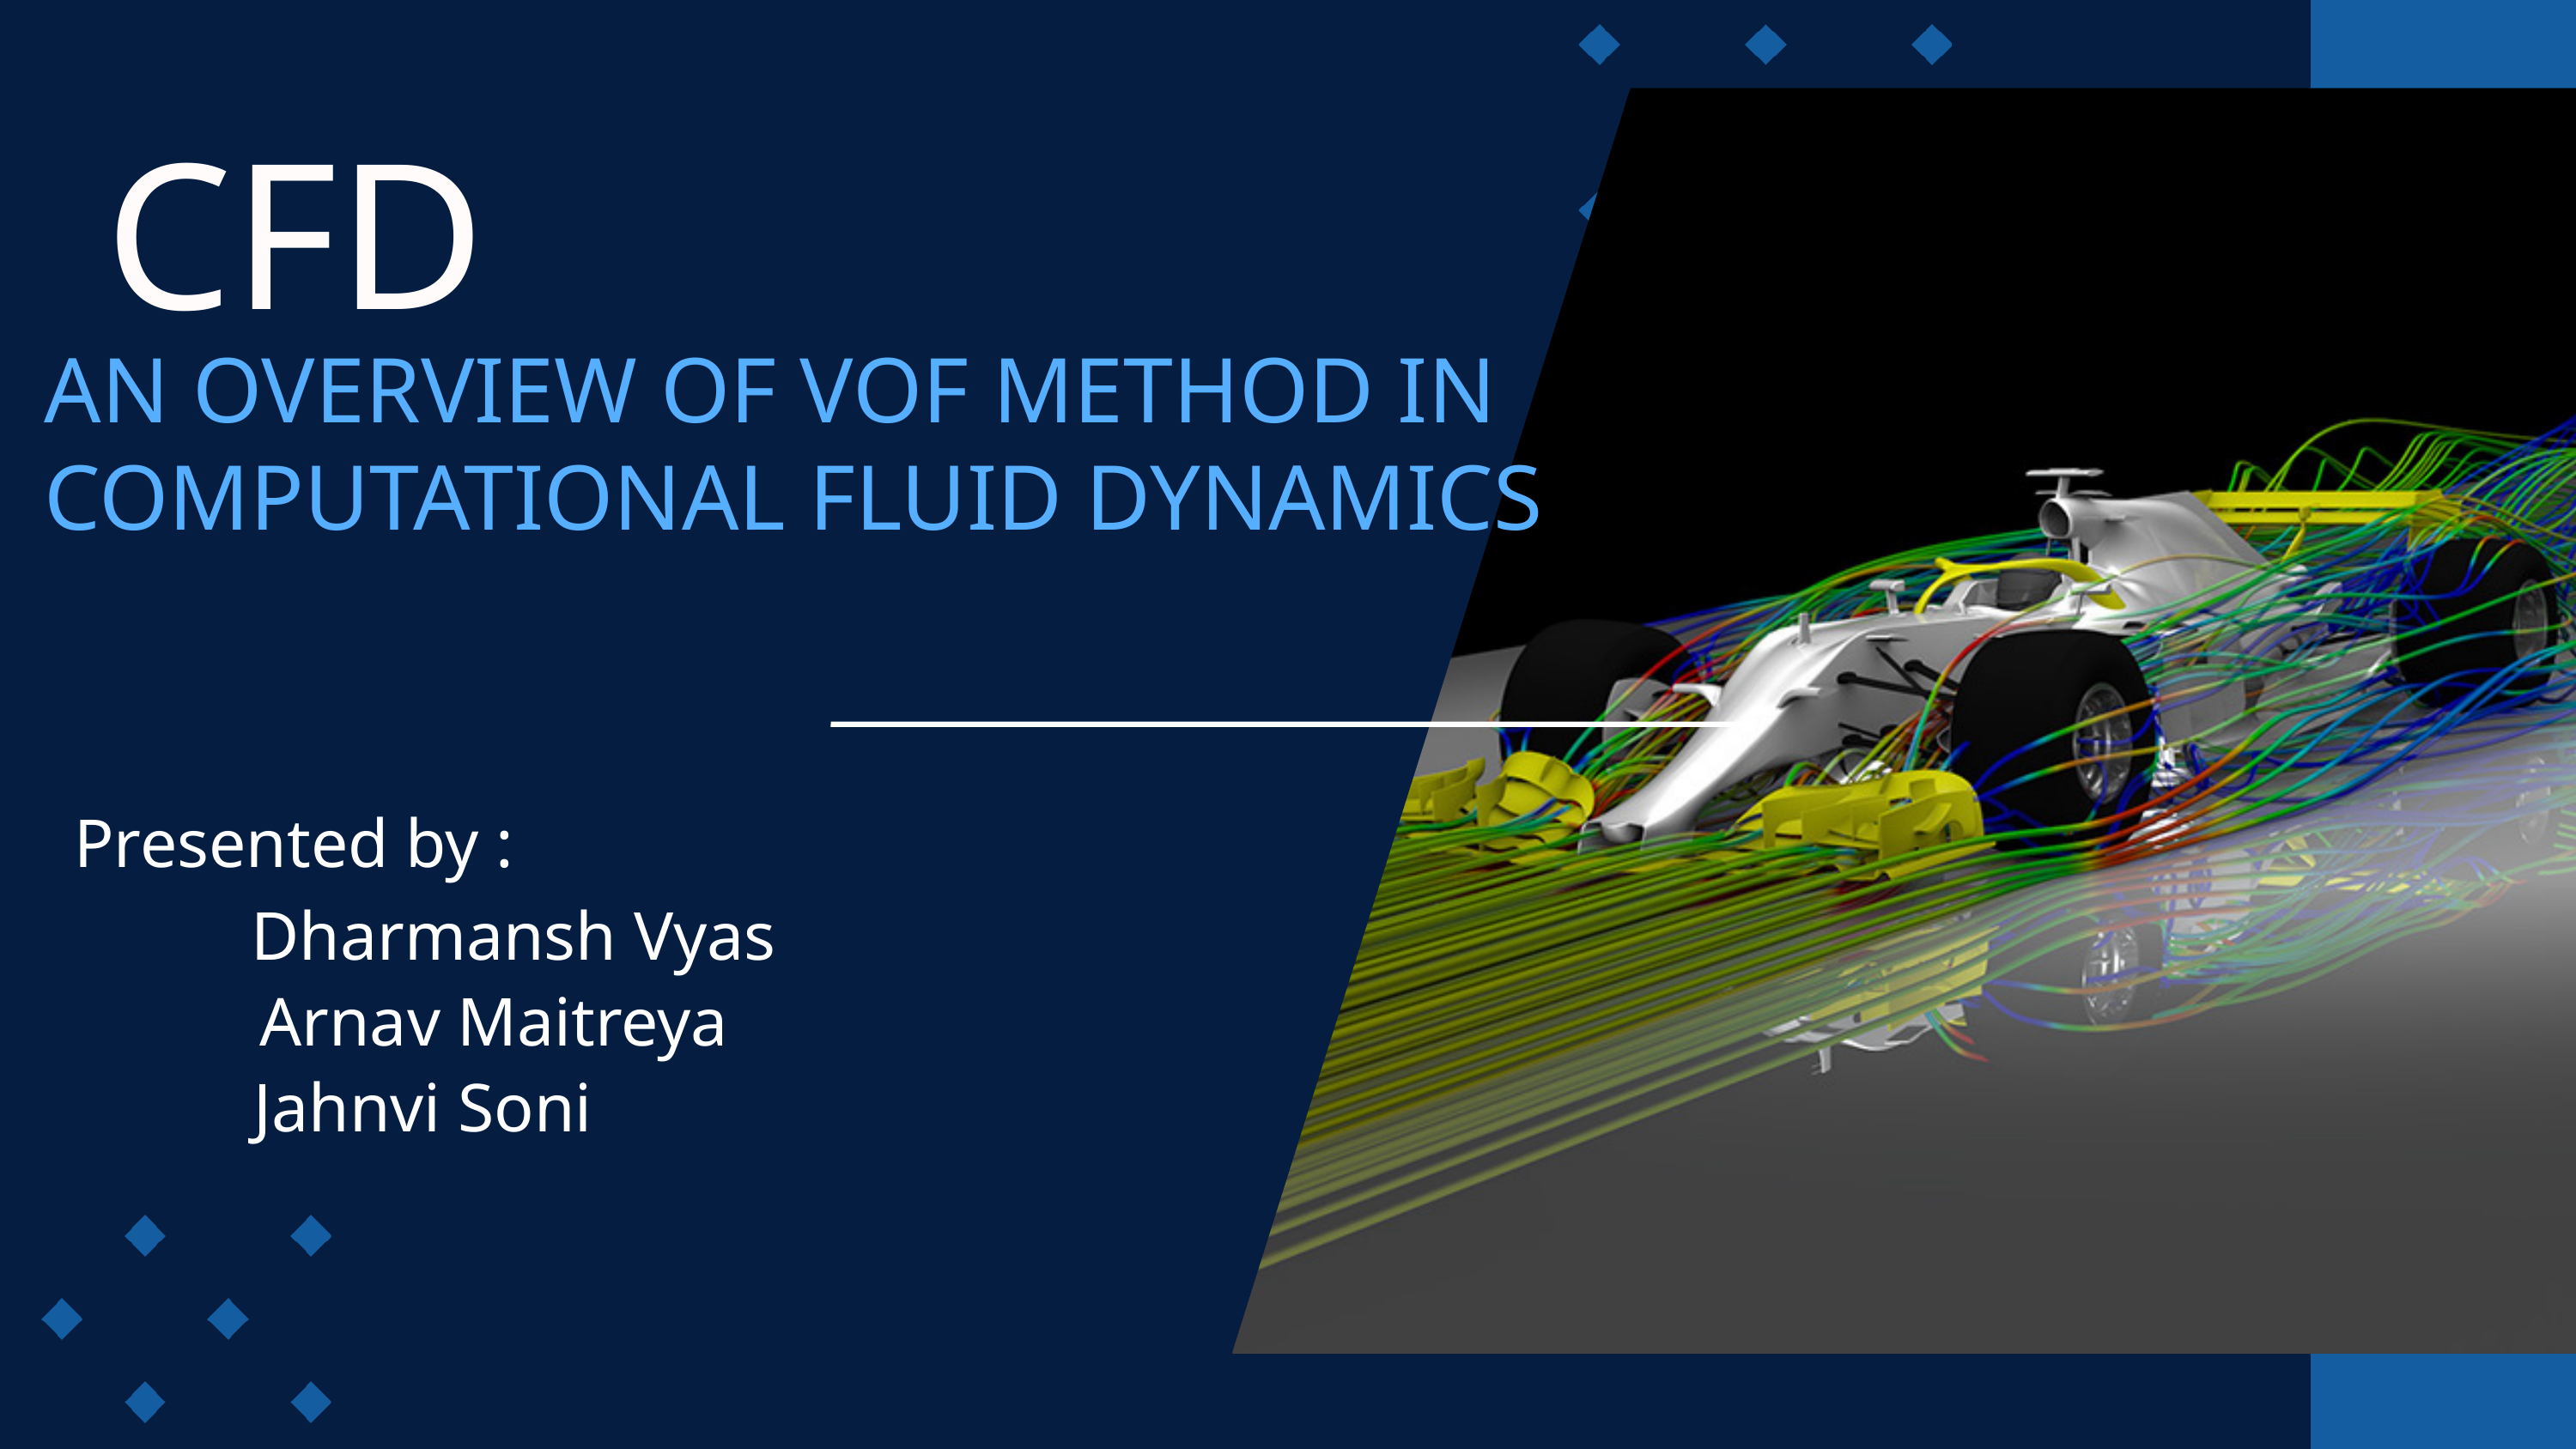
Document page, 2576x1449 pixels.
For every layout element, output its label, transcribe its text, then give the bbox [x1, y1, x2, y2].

text_box Presented by : [0, 788, 612, 882]
text_box CFD [106, 106, 1227, 332]
text_box Dharmansh Vyas [197, 881, 832, 973]
text_box [0, 1215, 331, 1449]
text_box Arnav Maitreya [176, 967, 812, 1060]
text_box [1578, 0, 1953, 86]
text_box Jahnvi Soni [106, 1052, 741, 1146]
text_box AN OVERVIEW OF VOF METHOD IN COMPUTATIONAL FLUID DYNAMICS [44, 332, 1227, 548]
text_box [1232, 88, 2576, 1355]
